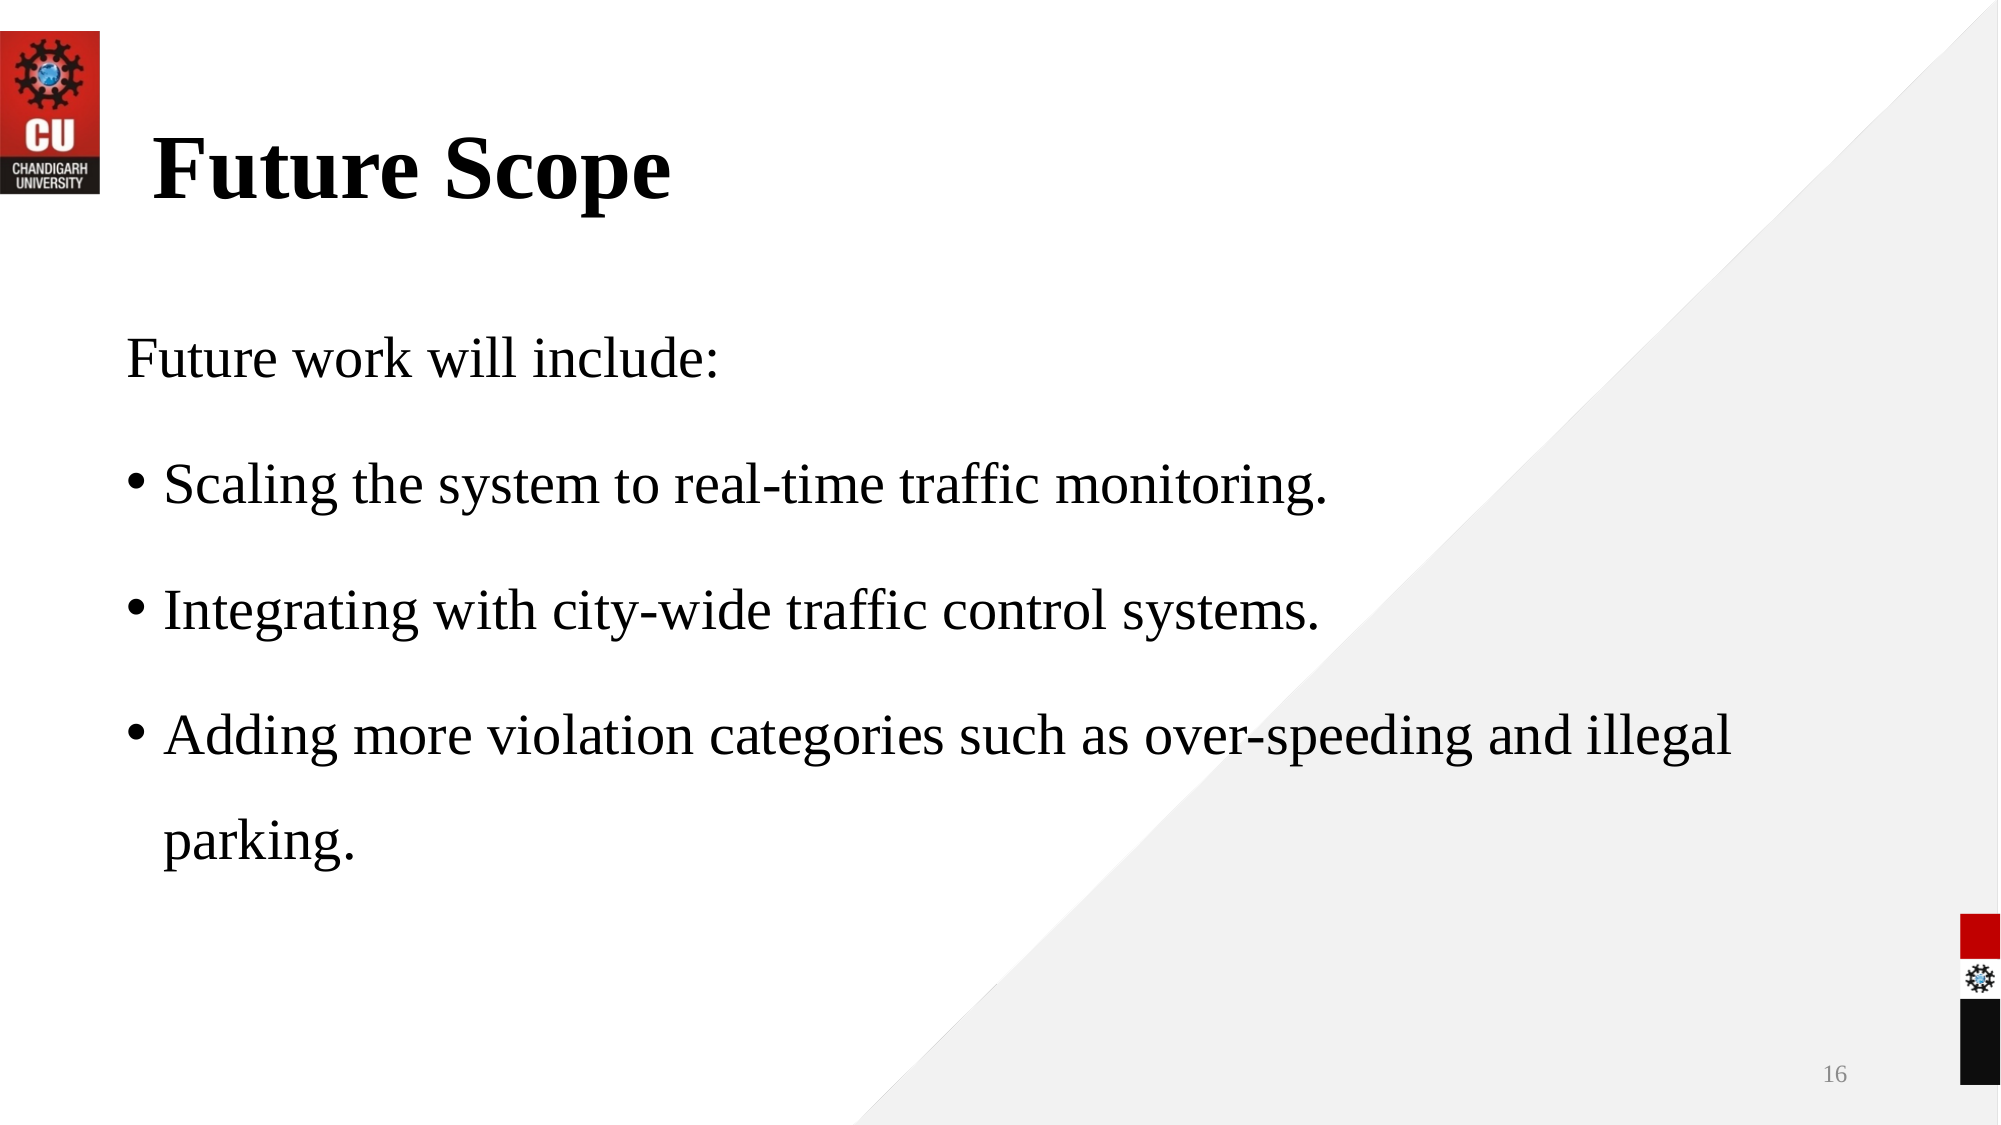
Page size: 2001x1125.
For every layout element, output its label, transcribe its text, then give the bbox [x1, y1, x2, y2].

title Future Scope [137, 59, 1863, 278]
slide_number 16 [1412, 1042, 1863, 1103]
list Future work will include: Scaling the system to real-time traffic monitoring. Integrating with city-wide traffic control systems. Adding more violation categories such as over-speeding and illegal parking. [111, 277, 1836, 992]
picture [0, 0, 2001, 1125]
